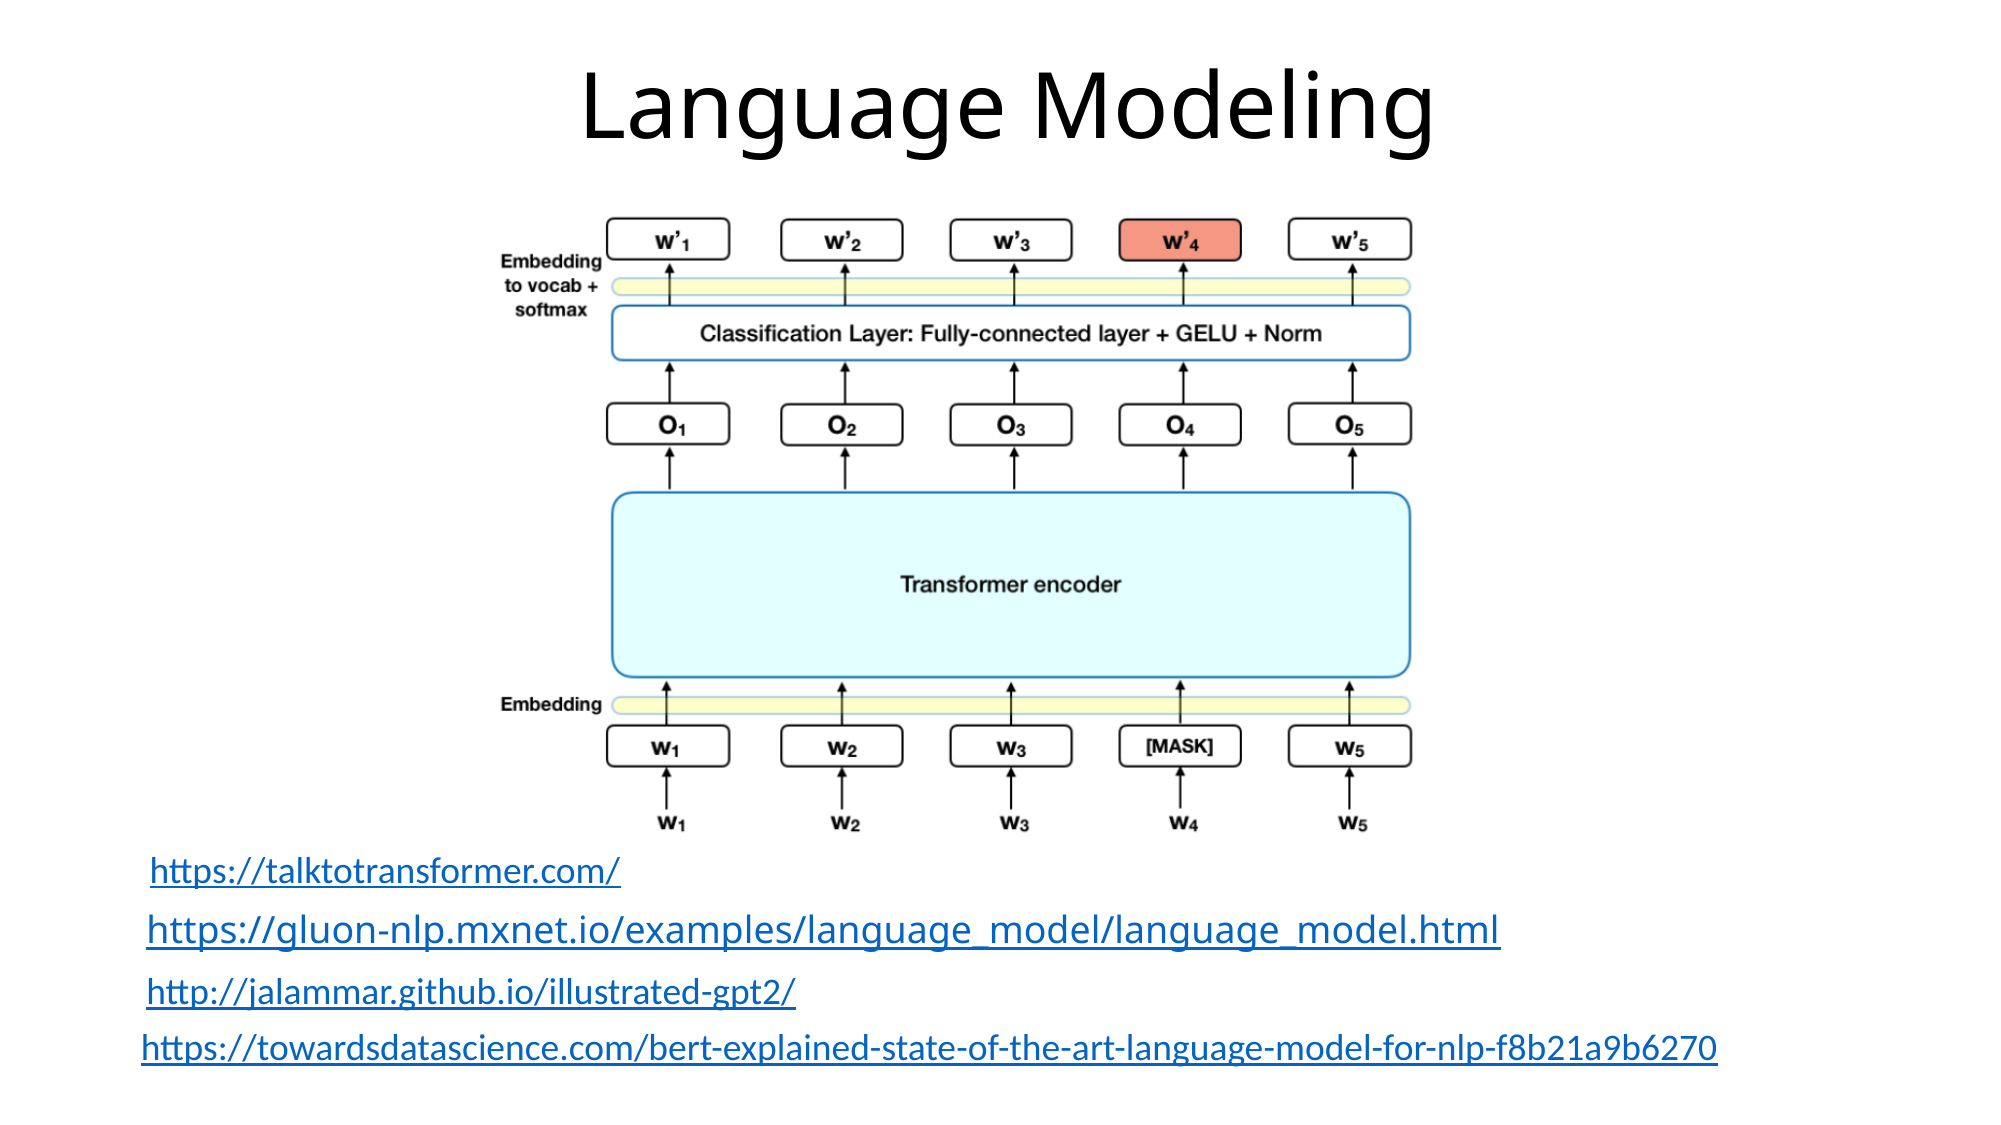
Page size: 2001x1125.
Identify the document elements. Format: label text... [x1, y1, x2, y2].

text_box https://talktotransformer.com/ [134, 838, 636, 944]
text_box https://gluon-nlp.mxnet.io/examples/language_model/language_model.html [131, 899, 1907, 965]
picture [489, 205, 1430, 843]
title Language Modeling [146, 0, 1872, 218]
text_box http://jalammar.github.io/illustrated-gpt2/ [131, 965, 938, 1015]
text_box https://towardsdatascience.com/bert-explained-state-of-the-art-language-model-for-nlp-f8b21a9b6270 [126, 1015, 1846, 1121]
